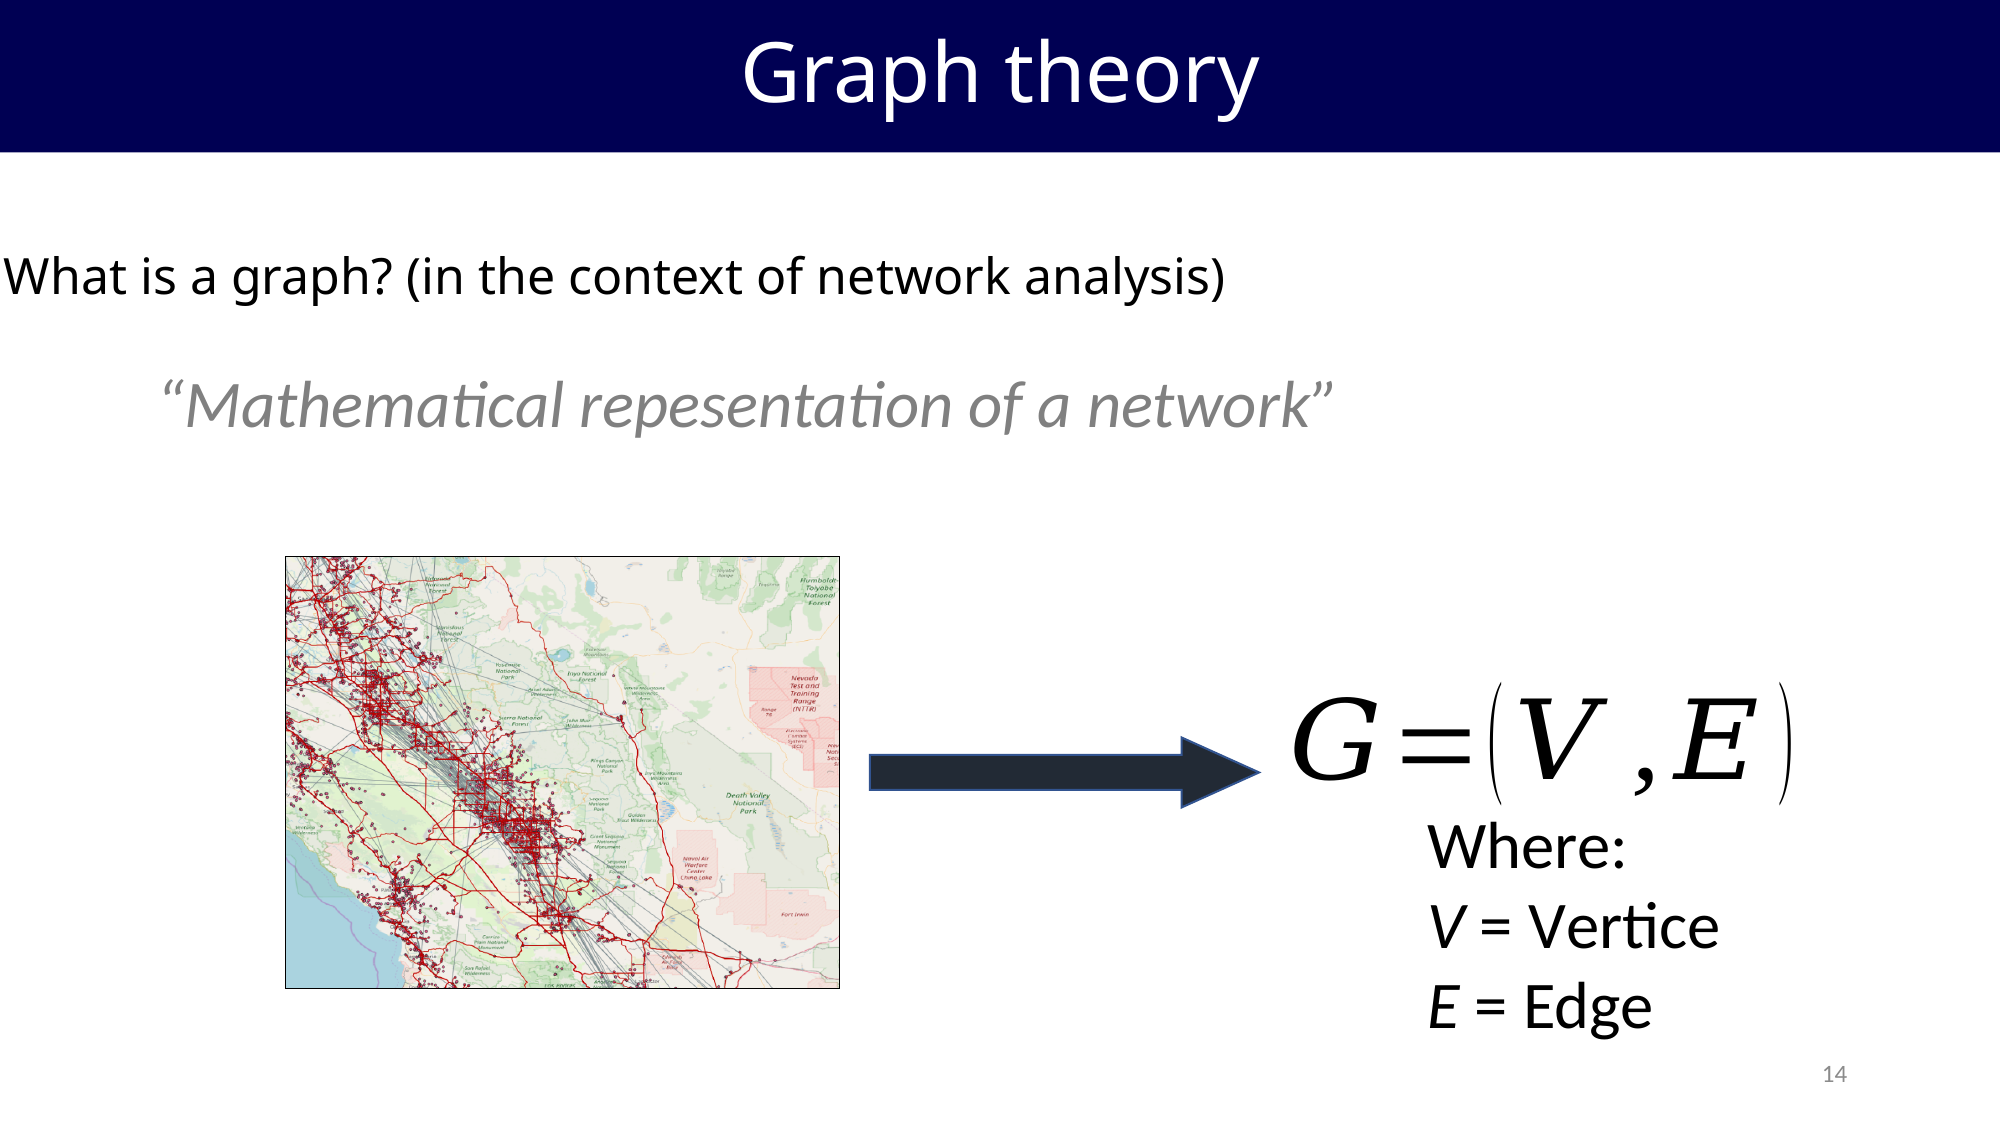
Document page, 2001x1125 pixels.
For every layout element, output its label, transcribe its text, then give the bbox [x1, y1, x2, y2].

picture [285, 555, 840, 989]
text_box Where: V = Vertice E = Edge [1412, 794, 1737, 1050]
text_box What is a graph? (in the context of network analysis) [0, 237, 1241, 312]
text_box [868, 735, 1262, 810]
text_box “Mathematical repesentation of a network” [141, 353, 1355, 448]
text_box Graph theory [0, 0, 2000, 153]
slide_number 14 [1412, 1042, 1863, 1103]
